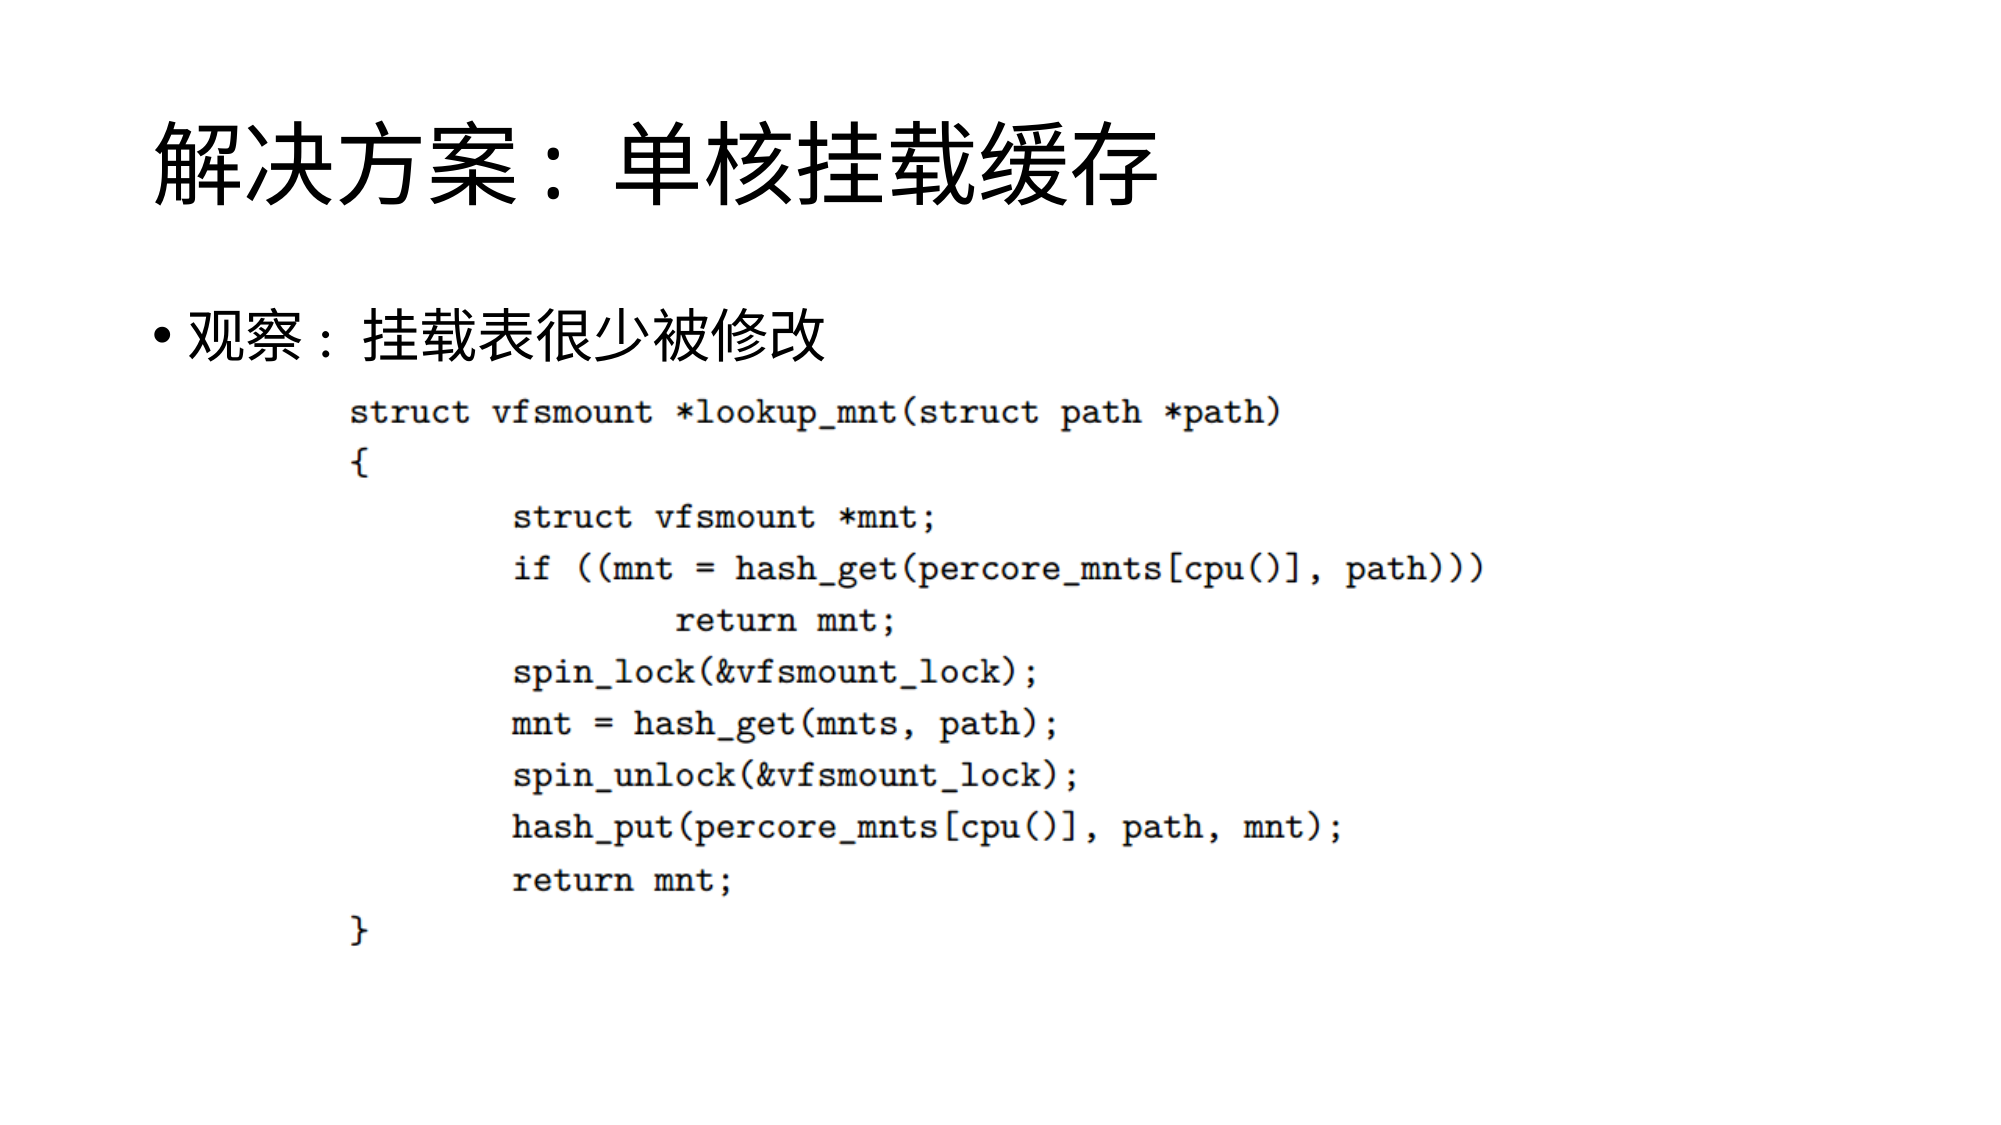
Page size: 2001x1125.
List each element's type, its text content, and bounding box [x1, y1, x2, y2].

text_box 解决方案: 单核挂载缓存 [137, 59, 1863, 278]
picture [299, 387, 1591, 960]
text_box 观察: 挂载表很少被修改 [137, 299, 1863, 1014]
